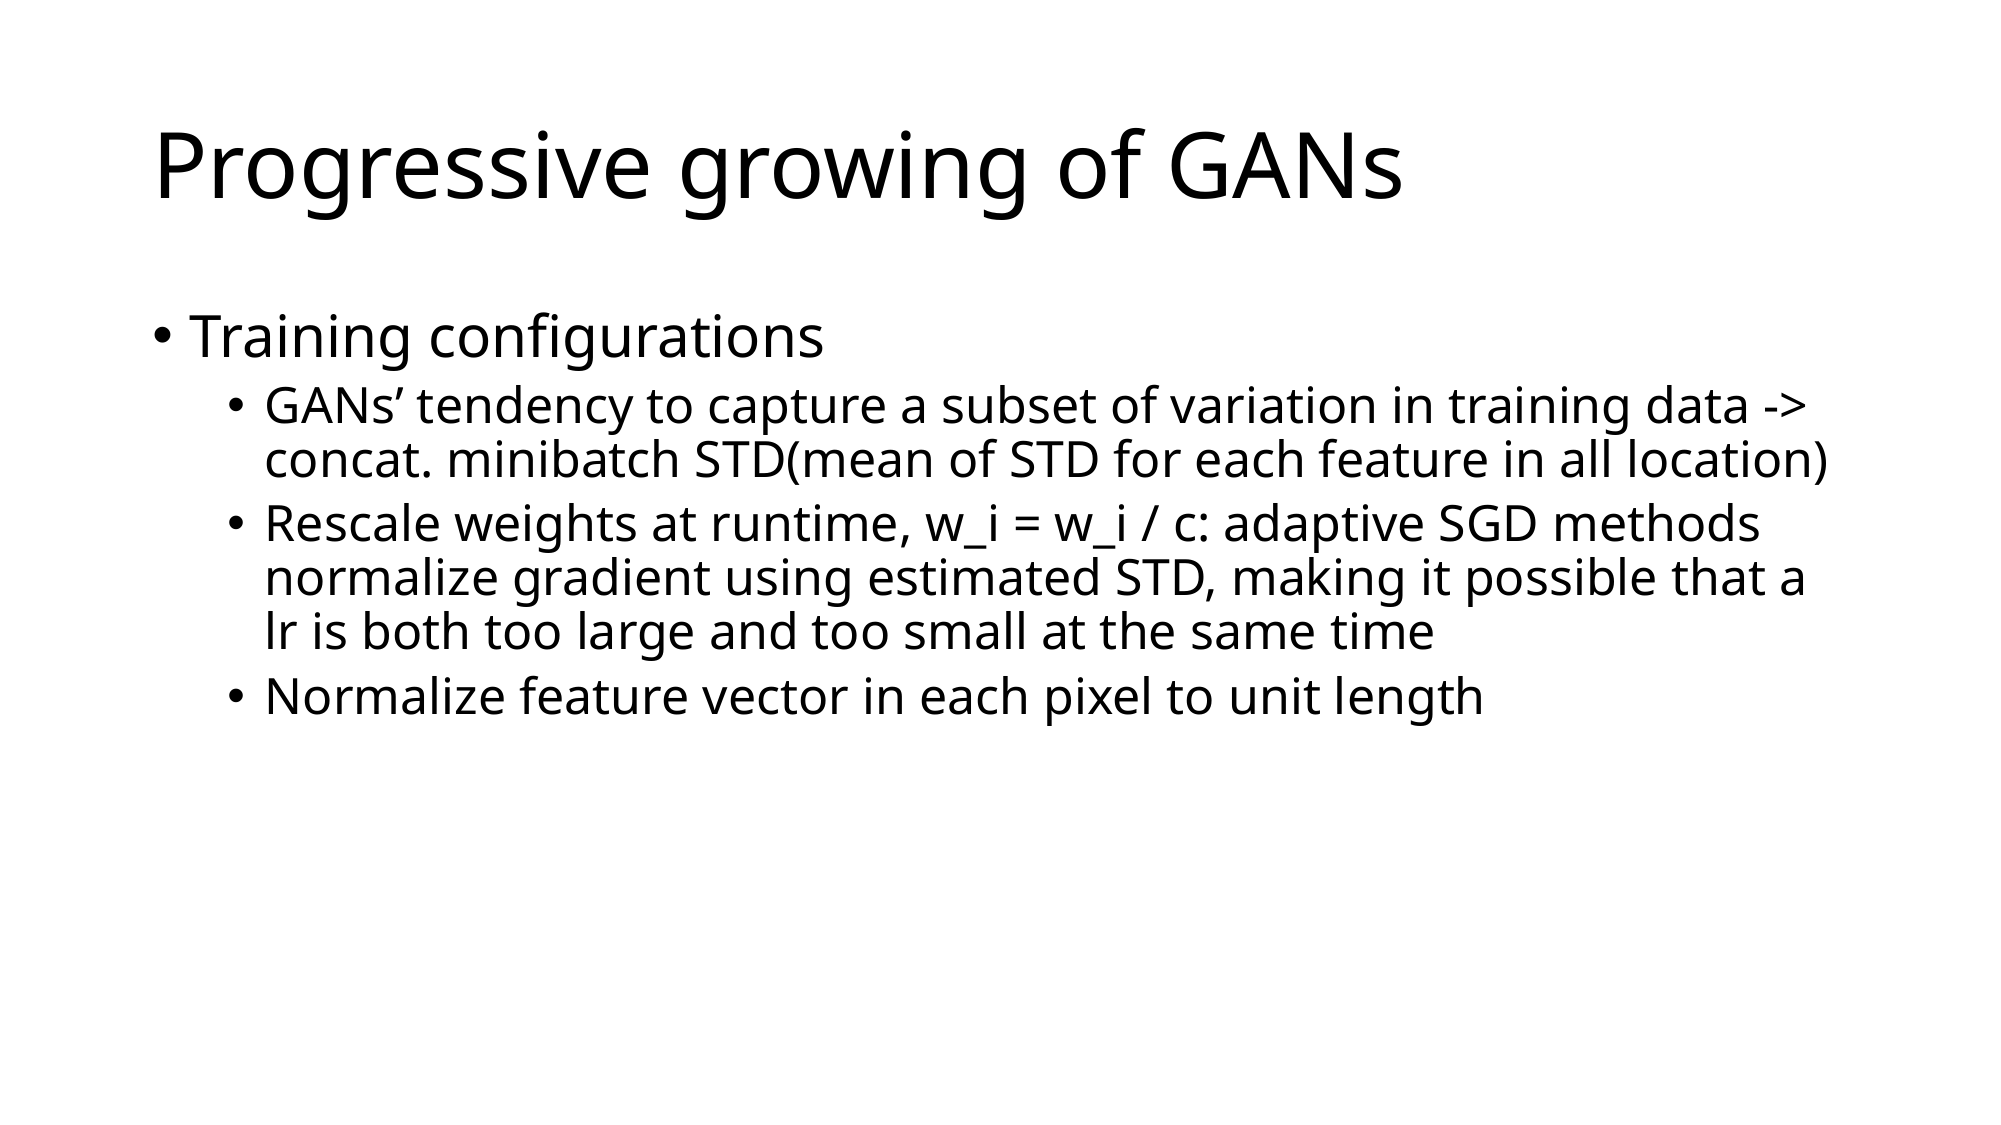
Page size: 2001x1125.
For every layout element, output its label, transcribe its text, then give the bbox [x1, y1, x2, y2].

list Training configurations GANs’ tendency to capture a subset of variation in training data -> concat. minibatch STD(mean of STD for each feature in all location) Rescale weights at runtime, w_i = w_i / c: adaptive SGD methods normalize gradient using estimated STD, making it possible that a lr is both too large and too small at the same time Normalize feature vector in each pixel to unit length [137, 299, 1863, 1014]
title Progressive growing of GANs [137, 59, 1863, 278]
